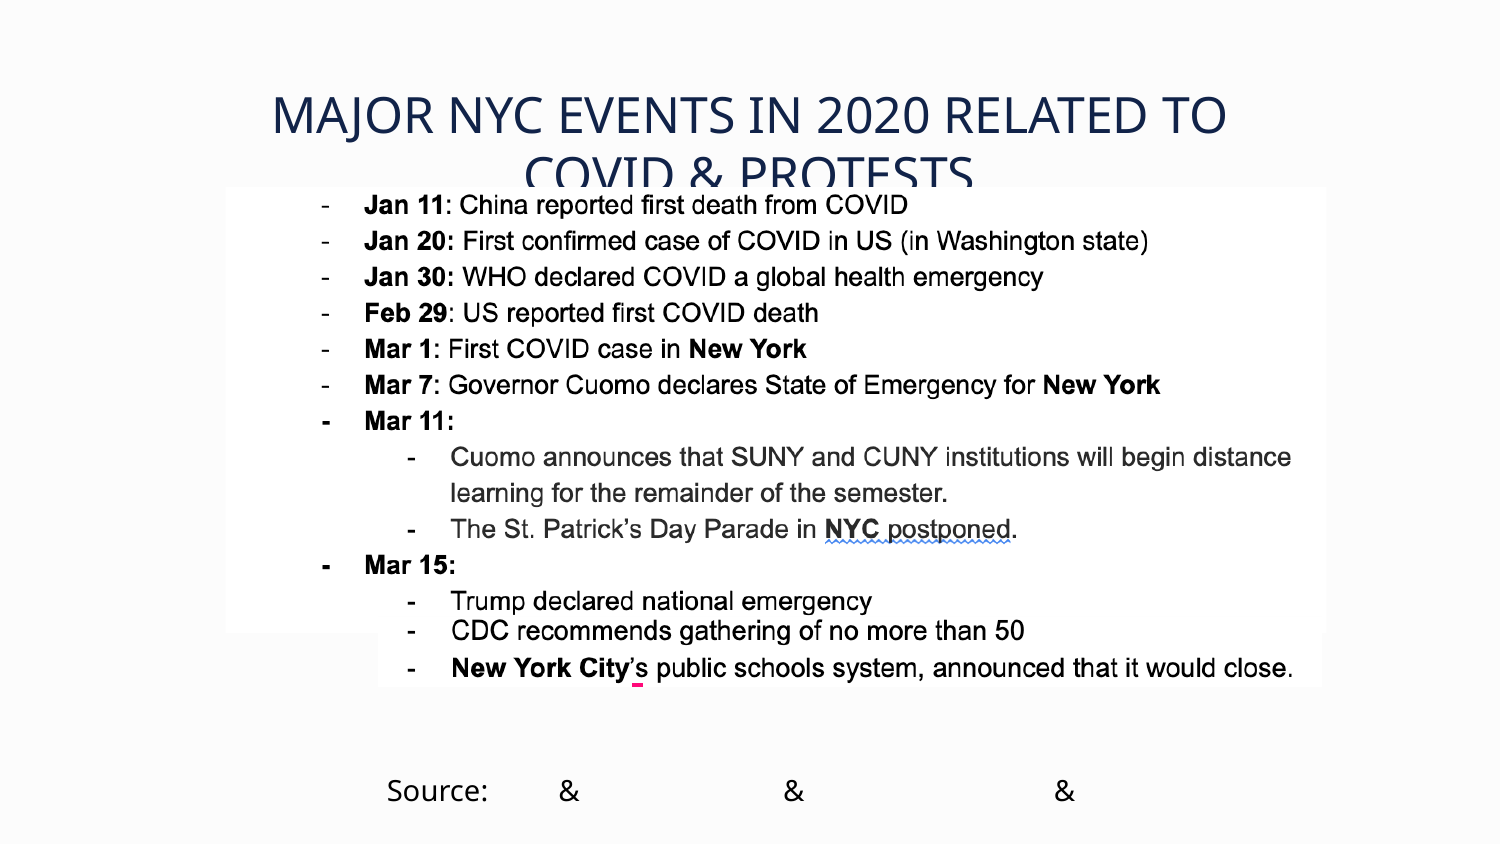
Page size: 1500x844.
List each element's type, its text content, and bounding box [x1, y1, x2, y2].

text_box Source: NYT & Syracuse.com & nbcnewyork.com & npr [208, 756, 1310, 811]
picture [225, 187, 1327, 687]
title MAJOR NYC EVENTS IN 2020 RELATED TO COVID & PROTESTS [225, 68, 1274, 164]
